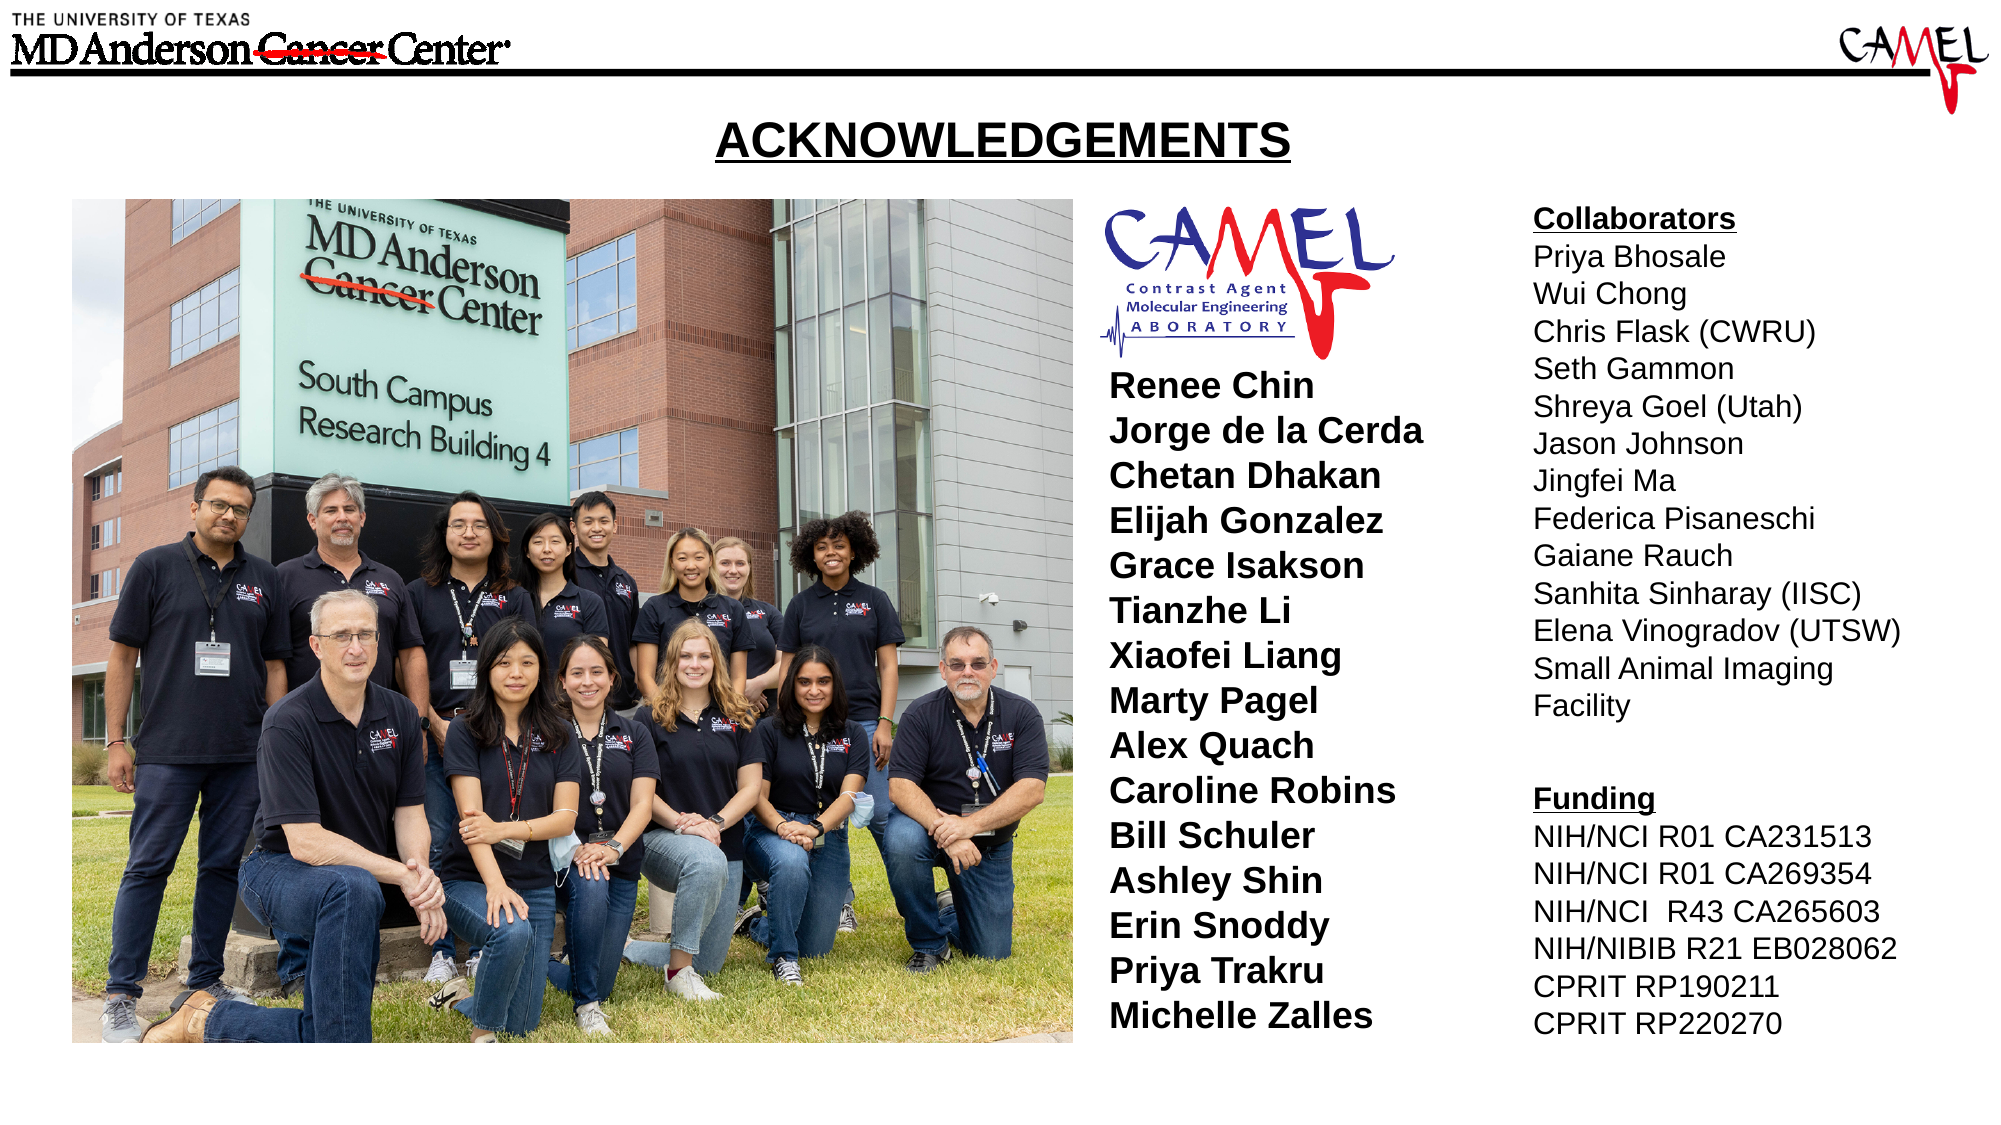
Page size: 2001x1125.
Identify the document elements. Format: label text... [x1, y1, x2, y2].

text_box ACKNOWLEDGEMENTS [691, 117, 1315, 175]
text_box Renee Chin Jorge de la Cerda Chetan Dhakan Elijah Gonzalez Grace Isakson Tianzhe Li Xiaofei Liang Marty Pagel Alex Quach Caroline Robins Bill Schuler Ashley Shin Erin Snoddy Priya Trakru Michelle Zalles [1094, 353, 1490, 1043]
text_box Funding NIH/NCI R01 CA231513 NIH/NCI R01 CA269354 NIH/NCI R43 CA265603 NIH/NIBIB R21 EB028062 CPRIT RP190211 CPRIT RP220270 [1518, 771, 1914, 1048]
picture [1094, 198, 1400, 364]
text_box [10, 12, 1992, 117]
text_box Collaborators Priya Bhosale Wui Chong Chris Flask (CWRU) Seth Gammon Shreya Goel (Utah) Jason Johnson Jingfei Ma Federica Pisaneschi Gaiane Rauch Sanhita Sinharay (IISC) Elena Vinogradov (UTSW) Small Animal Imaging Facility [1518, 191, 1917, 731]
picture [72, 199, 1073, 1043]
